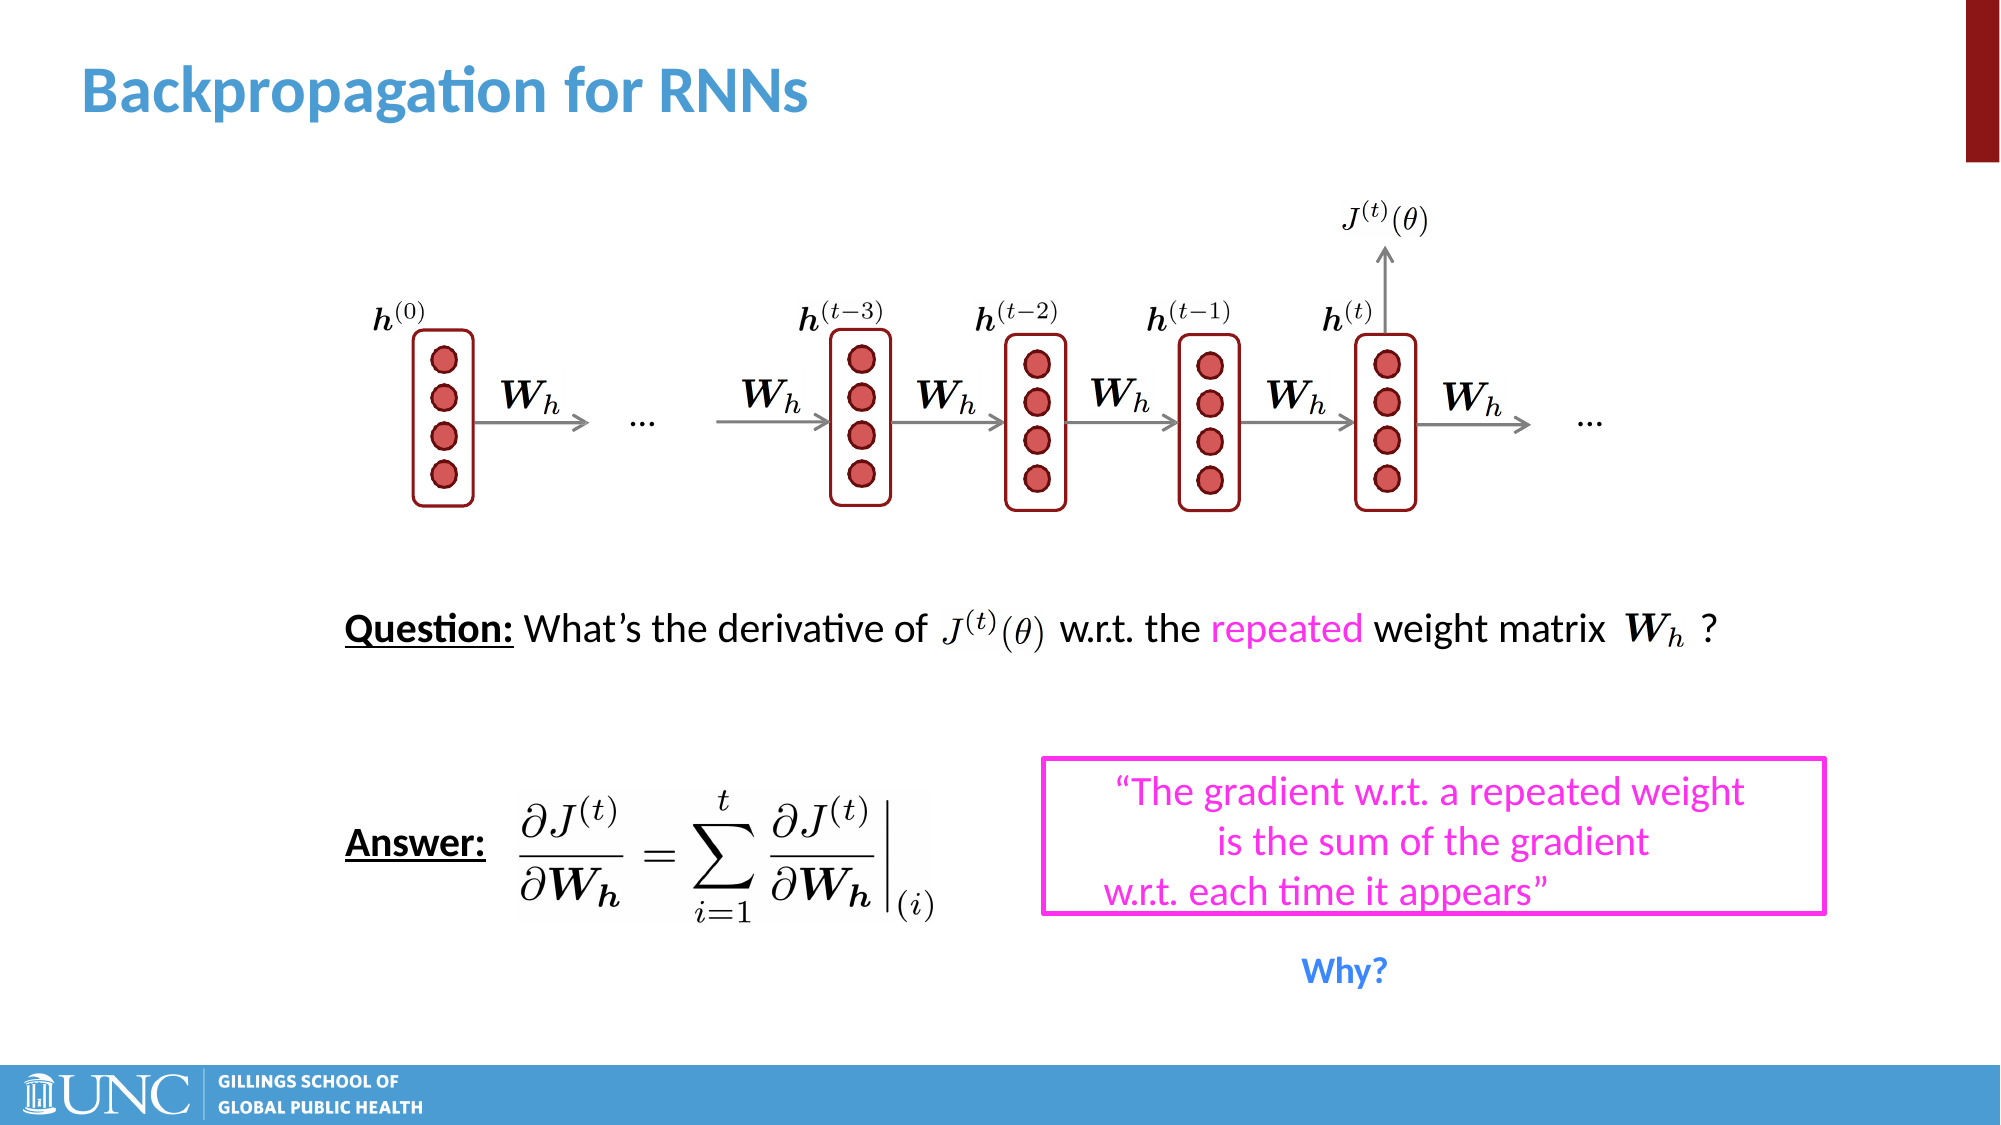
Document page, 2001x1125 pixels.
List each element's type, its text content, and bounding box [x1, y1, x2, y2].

text_box … [627, 386, 658, 434]
picture [942, 608, 1044, 653]
text_box “The gradient w.r.t. a repeated weight is the sum of the gradient w.r.t. each time it appears” [1043, 758, 1825, 914]
text_box Why? [1299, 944, 1392, 992]
picture [1342, 200, 1427, 238]
text_box Answer: [342, 812, 490, 865]
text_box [370, 300, 590, 508]
title Backpropagation for RNNs [79, 43, 1896, 234]
picture [23, 1068, 422, 1120]
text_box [716, 245, 1532, 513]
text_box Question: What’s the derivative of [342, 599, 931, 652]
picture [518, 789, 933, 924]
picture [1625, 613, 1685, 648]
text_box … [1575, 386, 1606, 434]
text_box w.r.t. the repeated weight matrix ? [1057, 599, 1720, 652]
